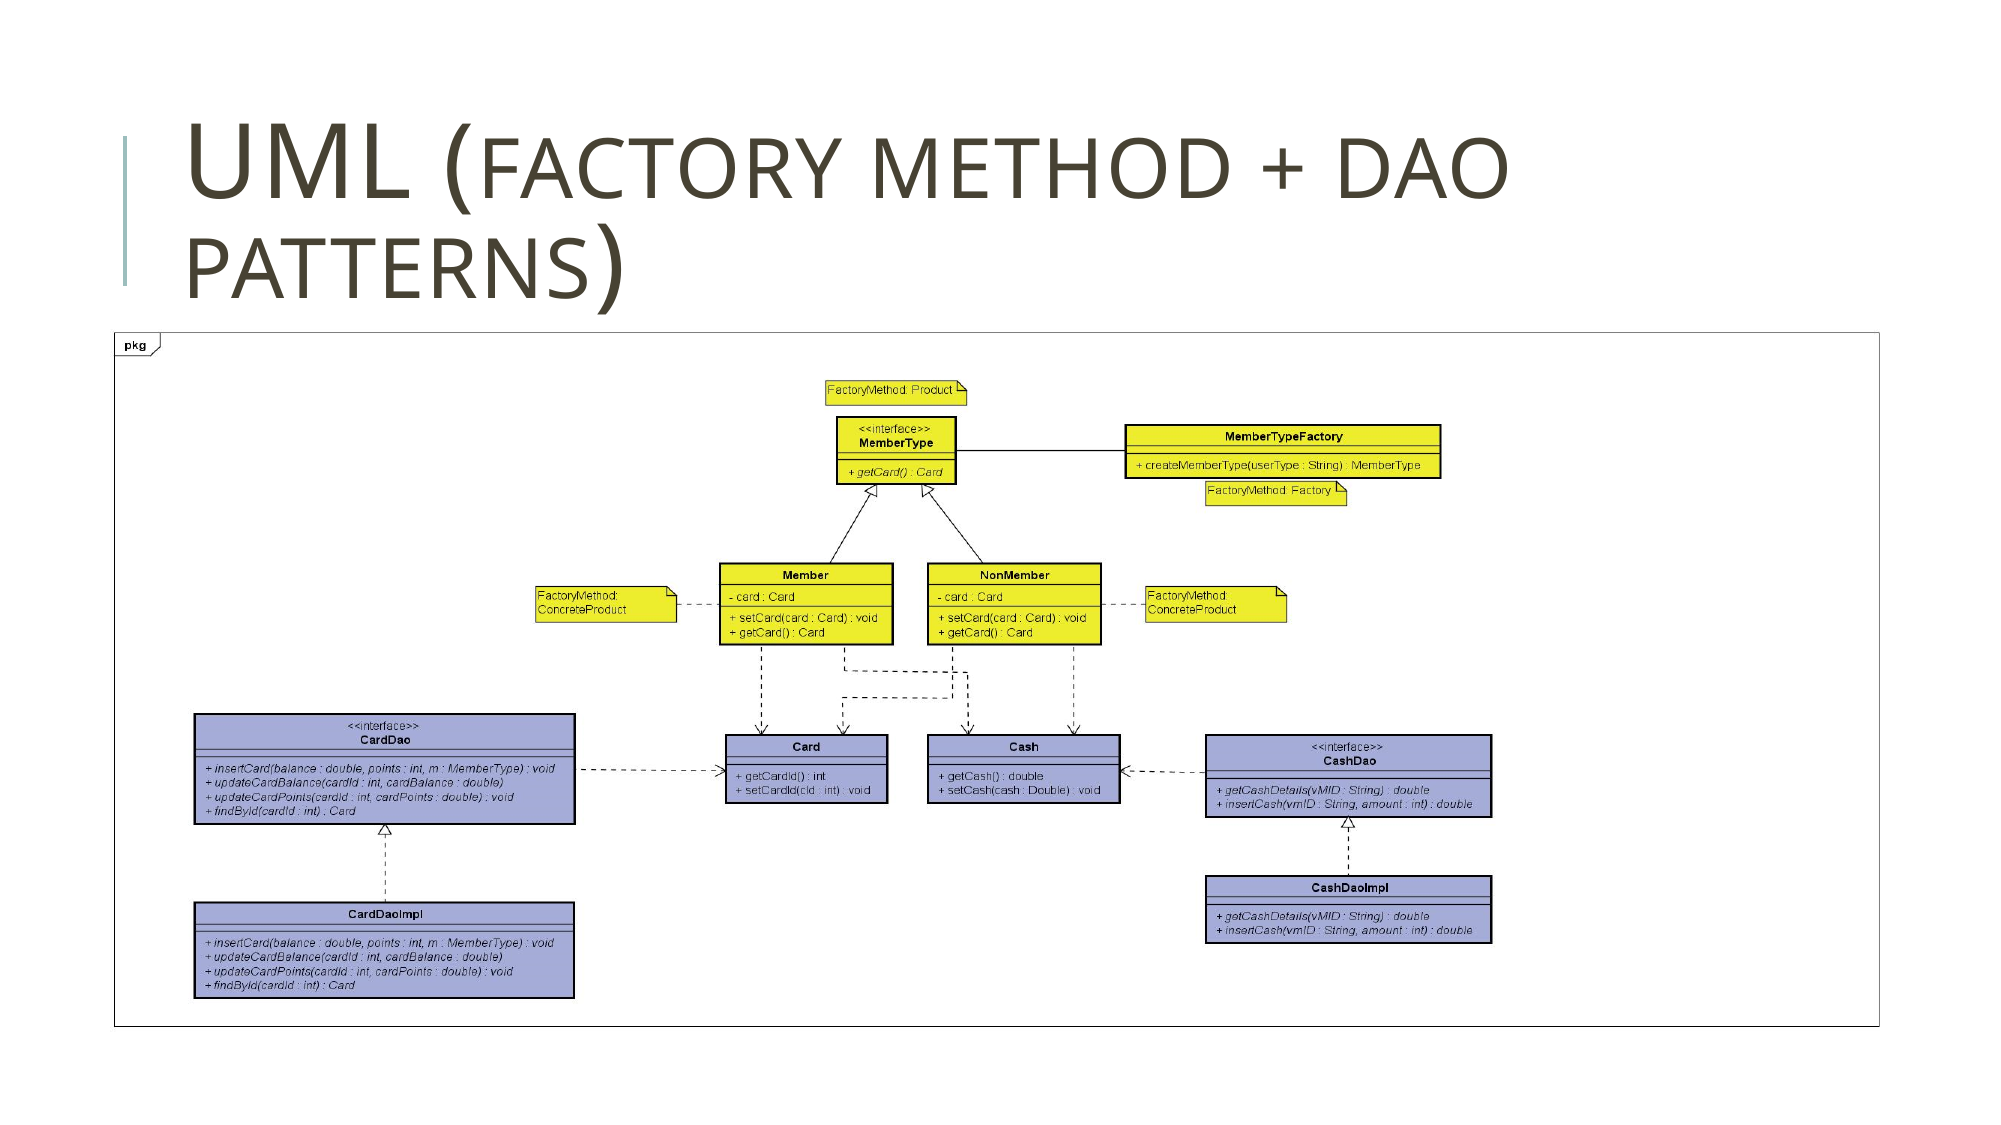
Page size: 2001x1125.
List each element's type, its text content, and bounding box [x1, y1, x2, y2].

title UML (Factory Method + DAO Patterns) [168, 96, 1763, 317]
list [104, 323, 1888, 1036]
